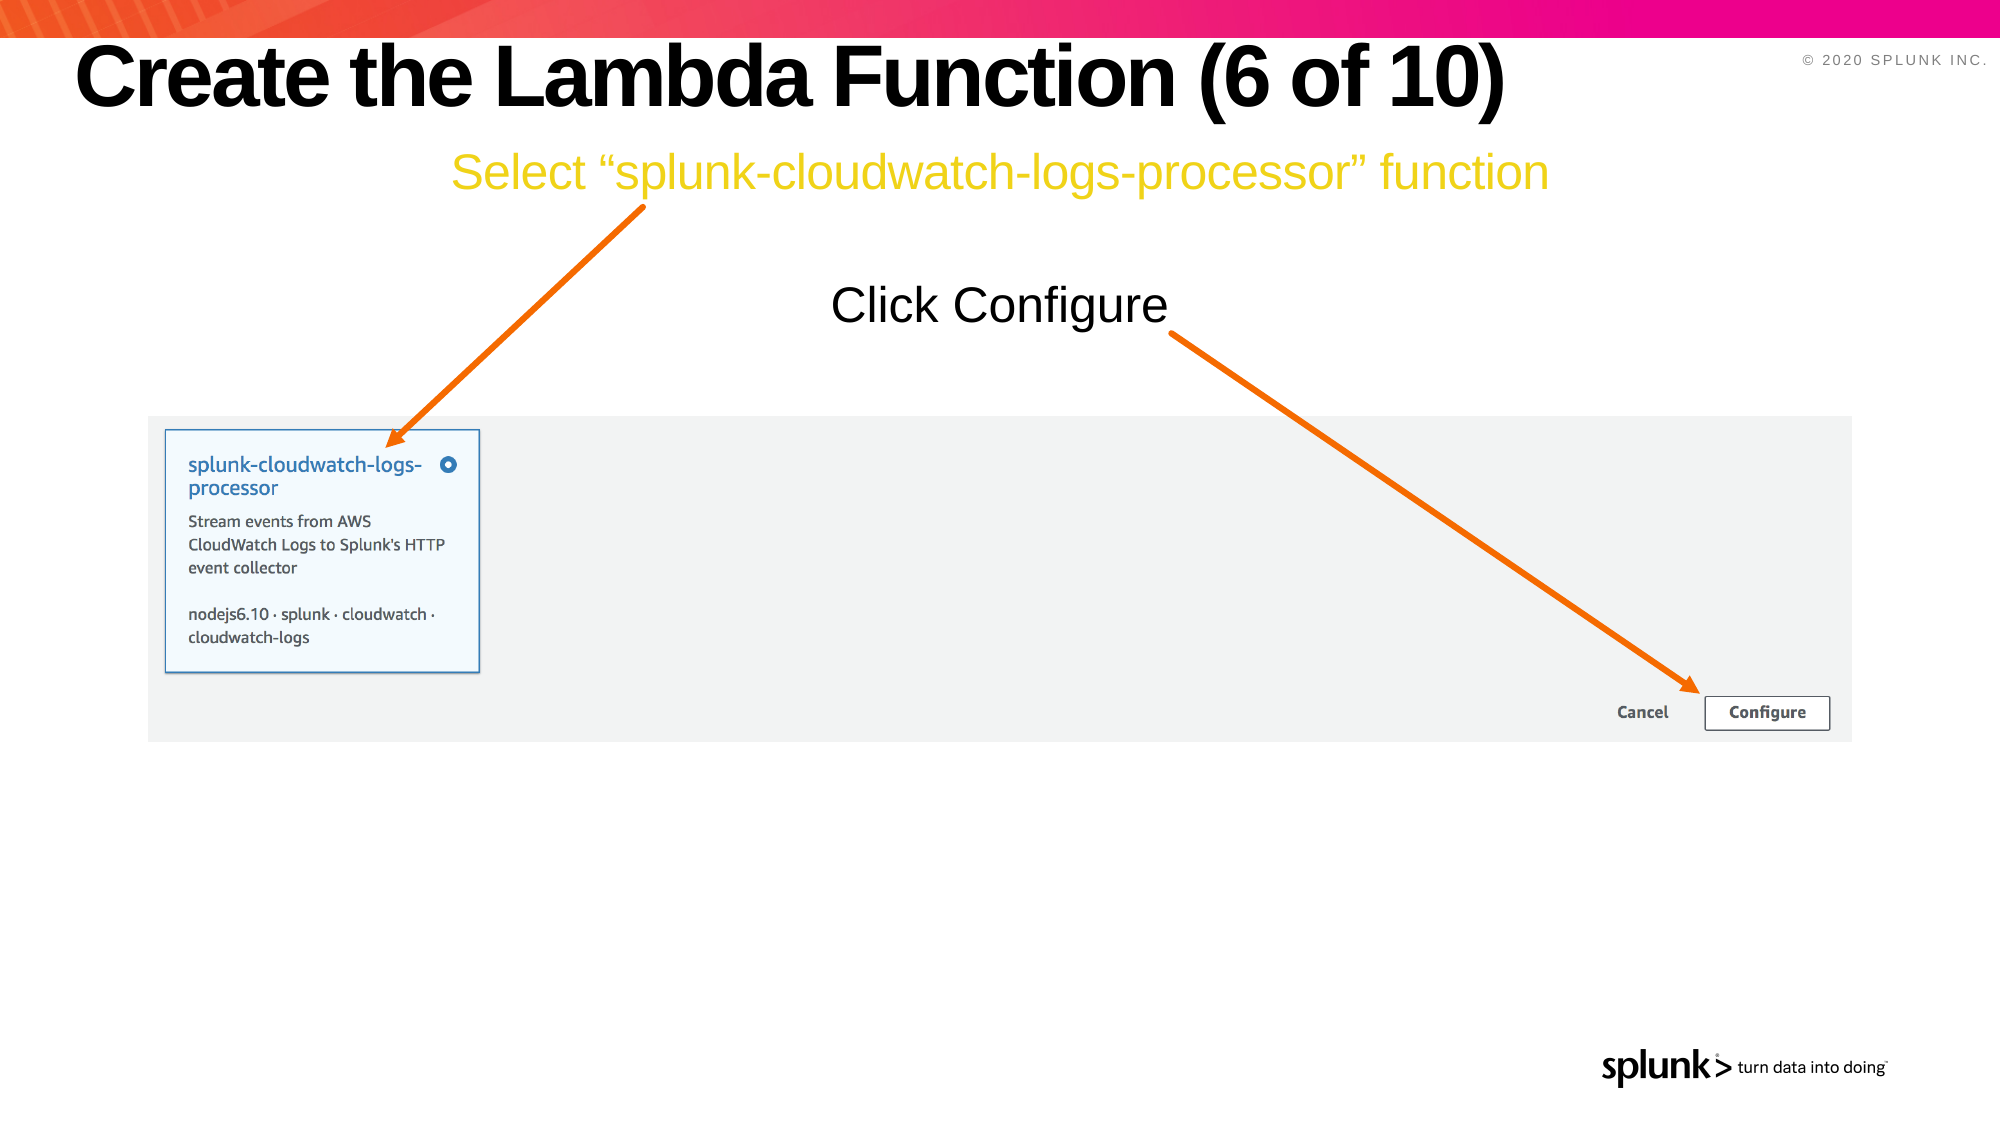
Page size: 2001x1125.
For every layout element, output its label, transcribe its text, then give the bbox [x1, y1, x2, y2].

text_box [385, 207, 643, 448]
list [148, 416, 1852, 742]
picture [0, 0, 2000, 38]
text_box Click Configure [830, 272, 1170, 333]
subtitle Select “splunk-cloudwatch-logs-processor” function [74, 144, 1926, 190]
title Create the Lambda Function (6 of 10) [74, 50, 1926, 124]
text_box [1171, 333, 1700, 694]
picture [1602, 1049, 1888, 1088]
